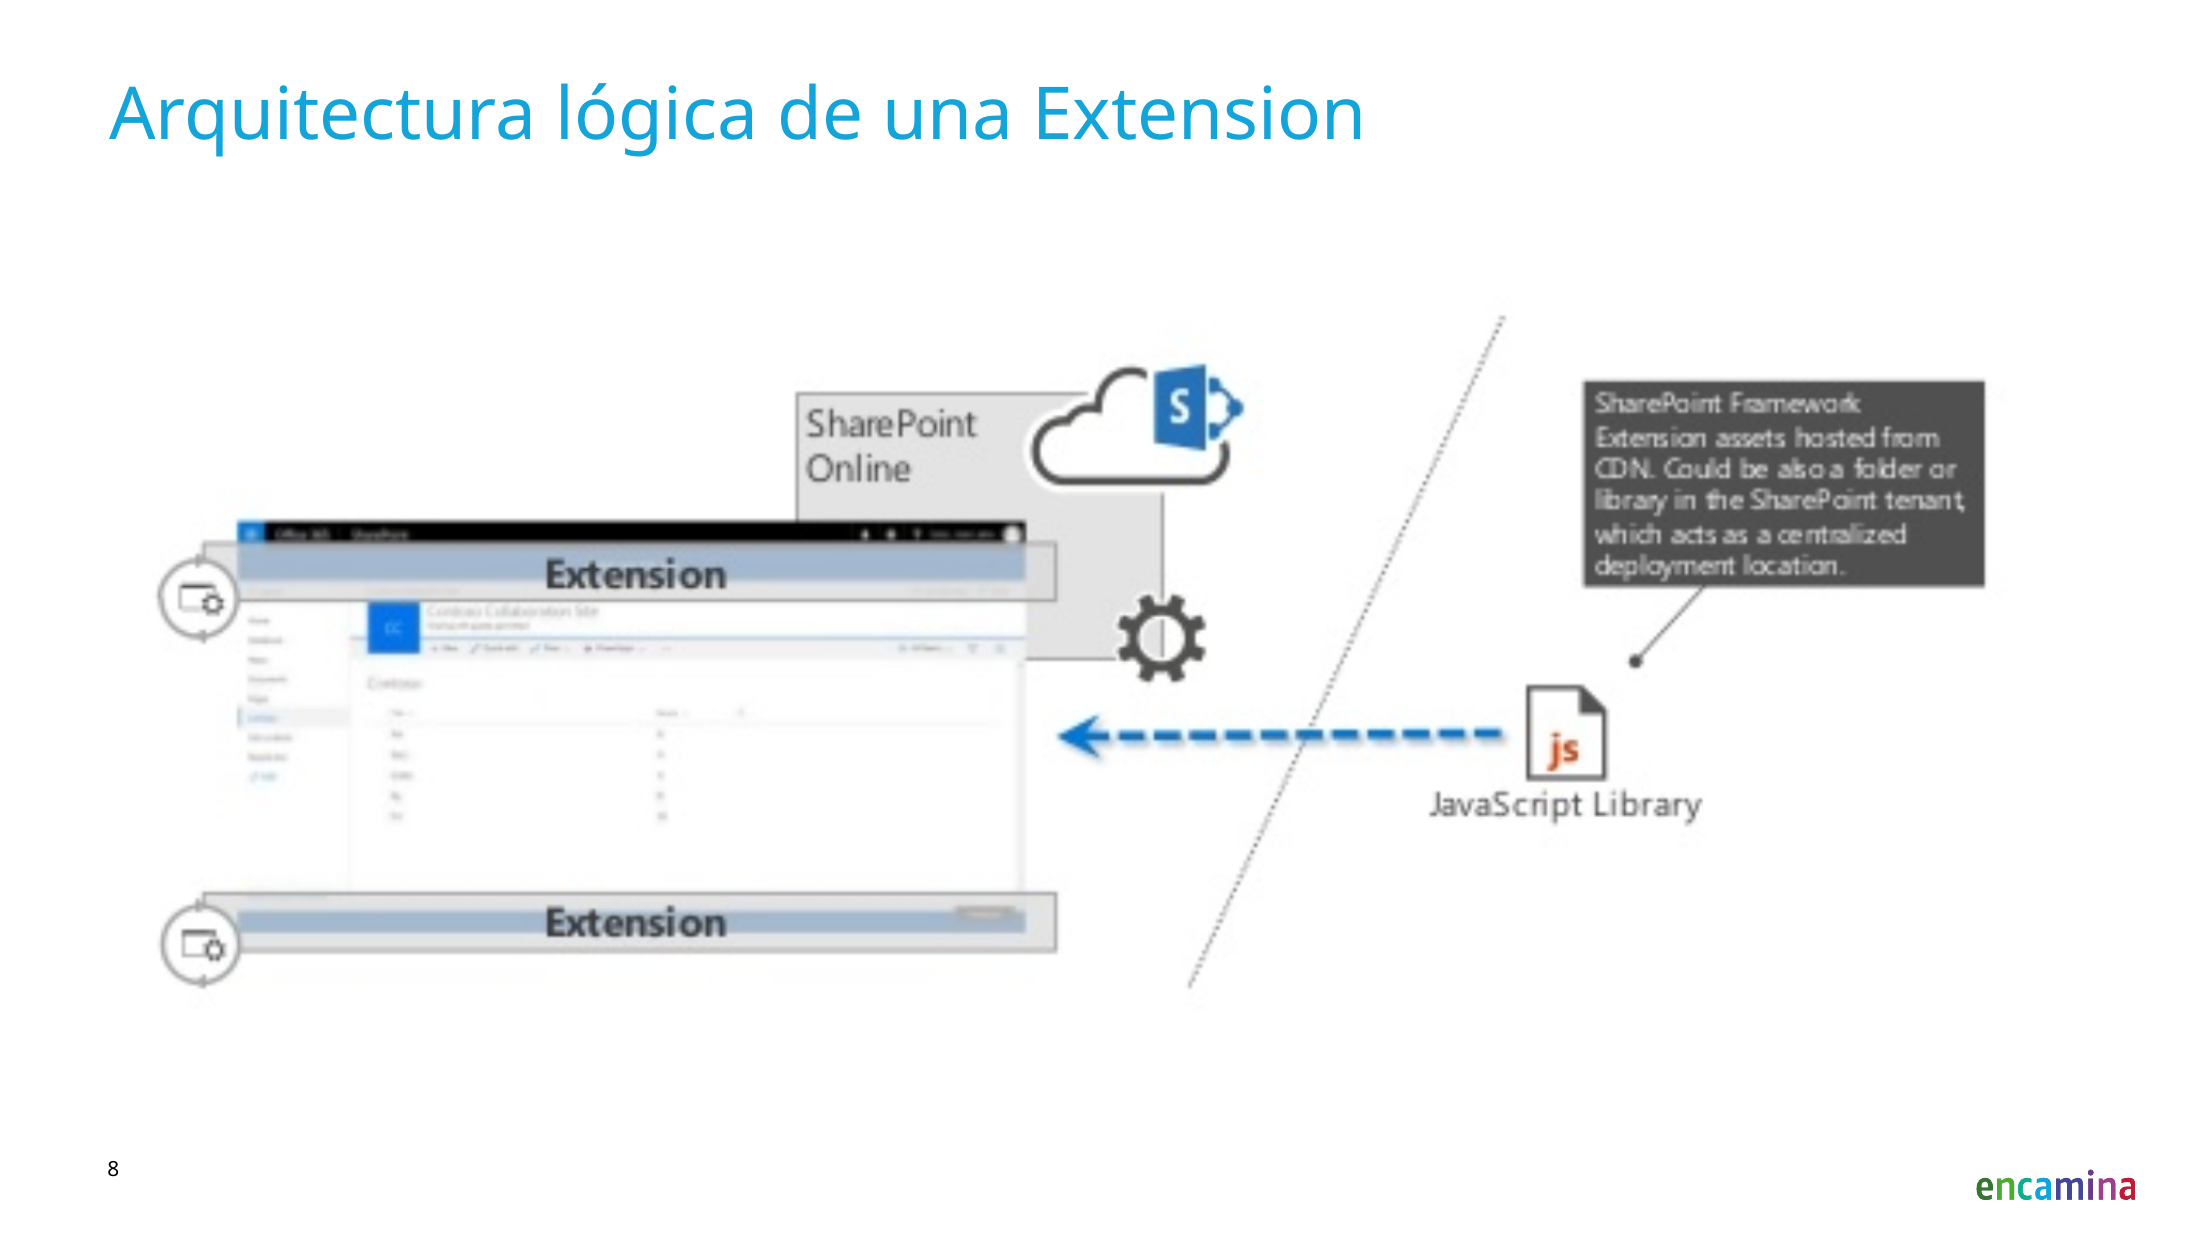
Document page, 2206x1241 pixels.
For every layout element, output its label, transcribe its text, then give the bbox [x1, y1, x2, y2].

title Arquitectura lógica de una Extension [92, 49, 2098, 172]
picture [146, 249, 2035, 1043]
slide_number 8 [92, 1131, 202, 1209]
